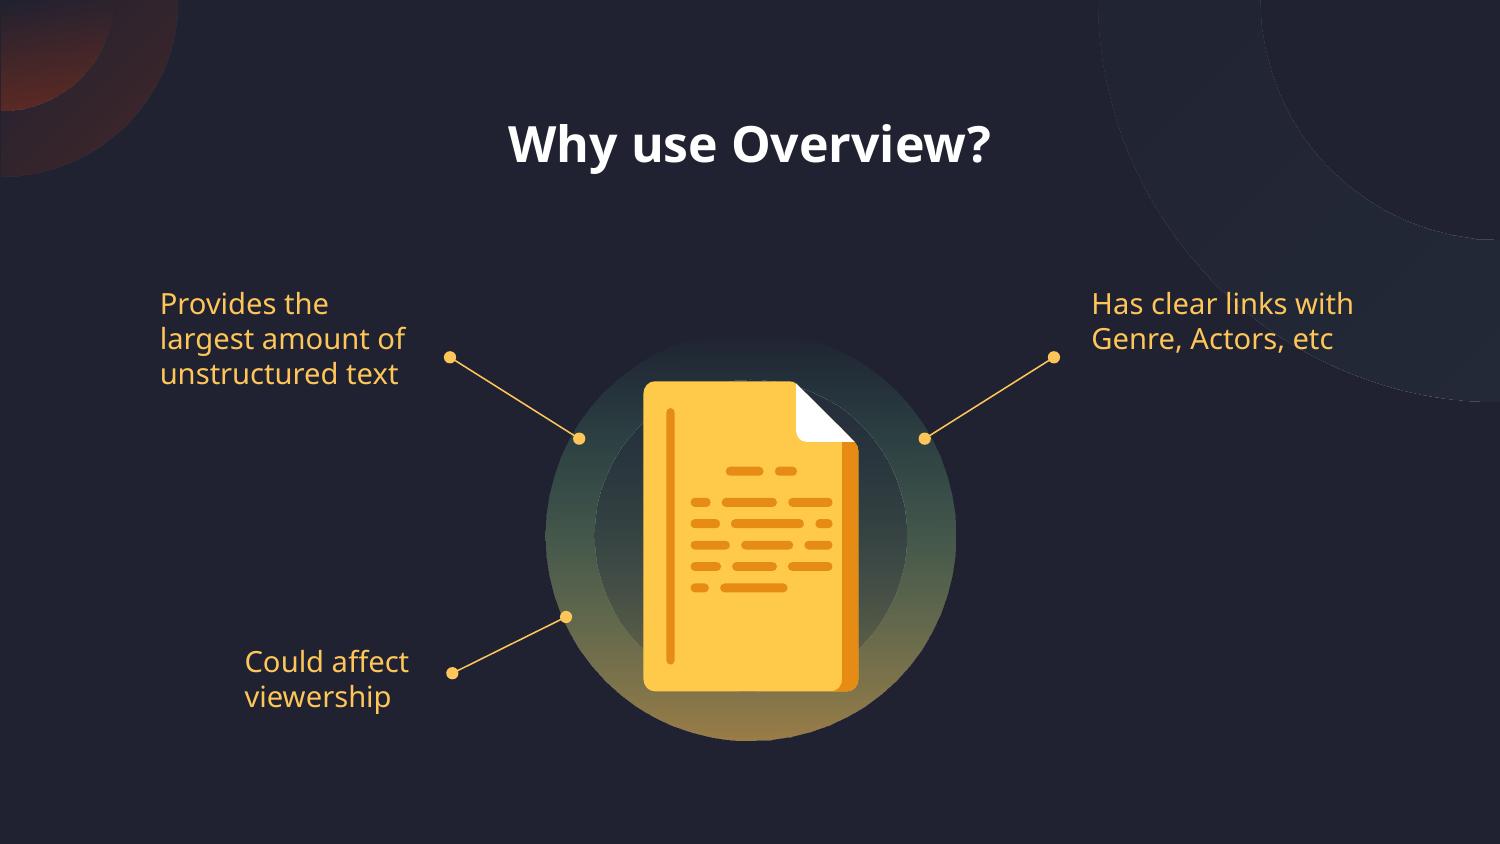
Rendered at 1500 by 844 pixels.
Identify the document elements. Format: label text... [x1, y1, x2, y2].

title Could affect viewership [229, 628, 526, 736]
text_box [545, 330, 956, 741]
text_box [924, 357, 1055, 439]
title Has clear links with Genre, Actors, etc [1076, 270, 1373, 414]
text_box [449, 357, 580, 674]
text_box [643, 380, 859, 692]
title Provides the largest amount of unstructured text [144, 270, 441, 401]
title Why use Overview? [434, 97, 1066, 264]
